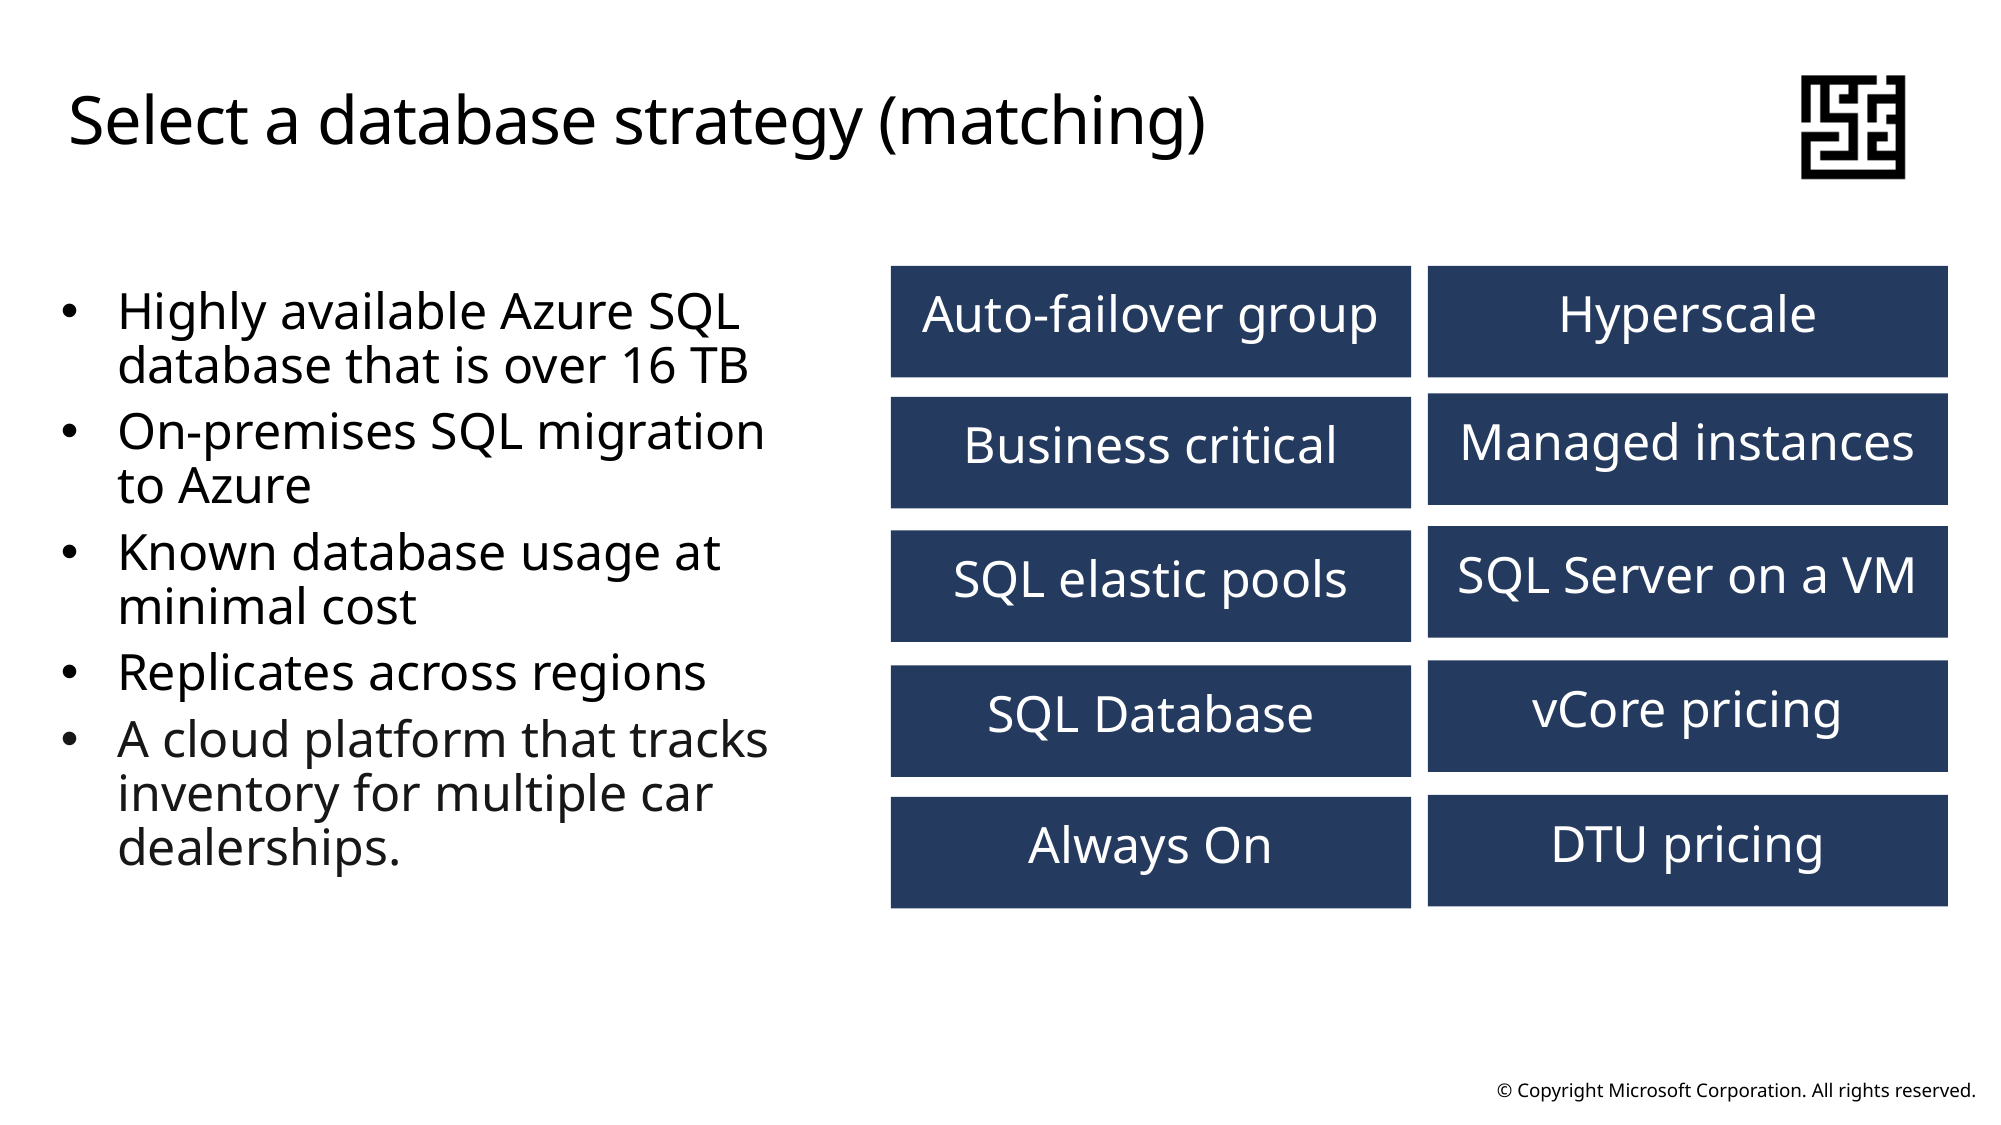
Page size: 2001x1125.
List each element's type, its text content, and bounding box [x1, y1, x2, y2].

text_box Managed instances [1427, 393, 1949, 506]
text_box DTU pricing [1427, 794, 1949, 907]
text_box Hyperscale [1427, 265, 1949, 378]
picture [1778, 52, 1929, 204]
text_box vCore pricing [1427, 660, 1949, 773]
text_box Auto-failover group [890, 265, 1412, 378]
text_box SQL elastic pools [890, 530, 1412, 643]
text_box Business critical [890, 396, 1412, 509]
text_box Highly available Azure SQL database that is over 16 TB On-premises SQL migration to Azure Known database usage at minimal cost Replicates across regions A cloud platform that tracks inventory for multiple car dealerships. [30, 262, 837, 900]
title Select a database strategy (matching) [68, 72, 1778, 184]
text_box Always On [890, 796, 1412, 909]
text_box SQL Database [890, 665, 1412, 778]
text_box SQL Server on a VM [1427, 525, 1949, 638]
